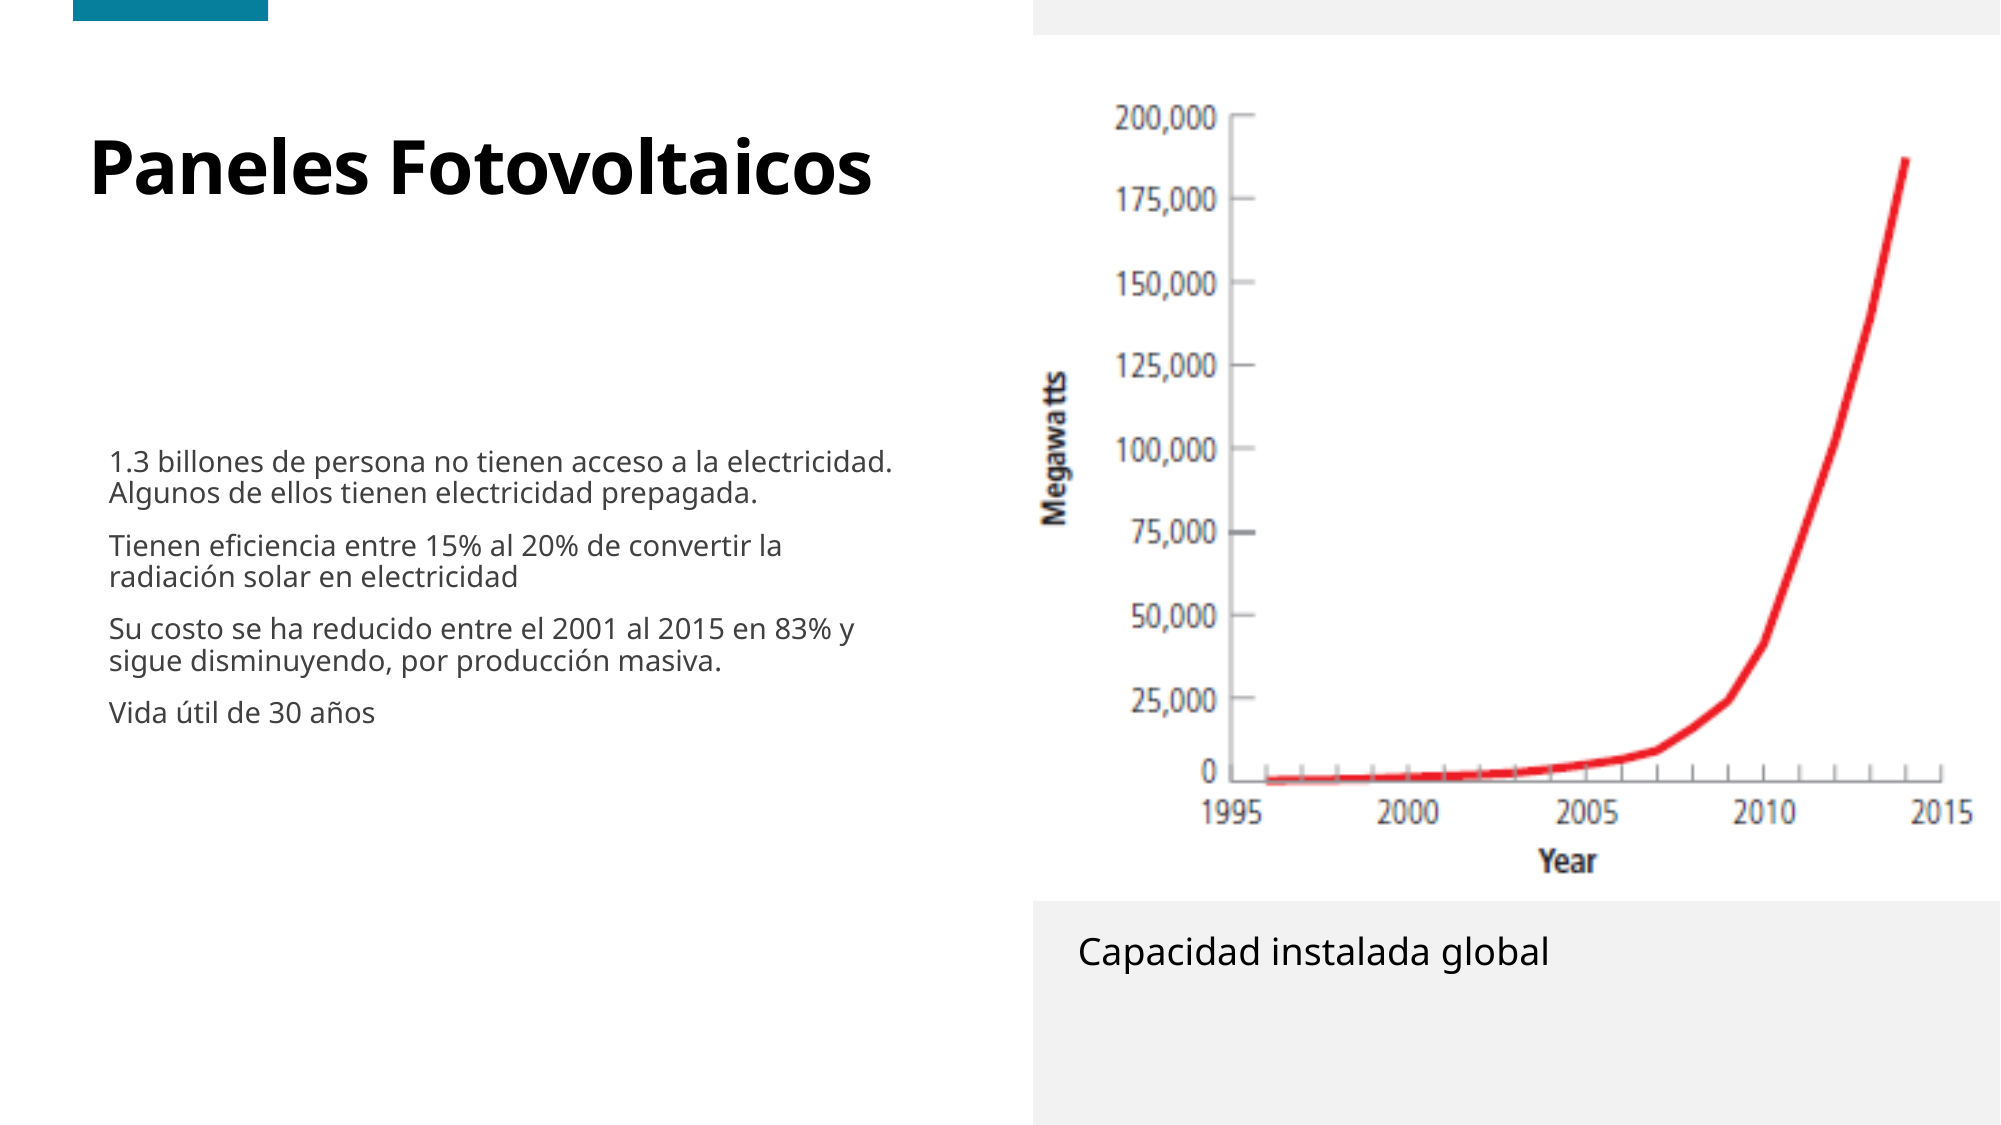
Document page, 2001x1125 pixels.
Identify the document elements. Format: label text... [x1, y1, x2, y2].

title Paneles Fotovoltaicos [73, 121, 922, 219]
picture [1033, 0, 2000, 1125]
list 1.3 billones de persona no tienen acceso a la electricidad. Algunos de ellos tienen electricidad prepagada. Tienen eficiencia entre 15% al 20% de convertir la radiación solar en electricidad Su costo se ha reducido entre el 2001 al 2015 en 83% y sigue disminuyendo, por producción masiva. Vida útil de 30 años [93, 439, 922, 1025]
